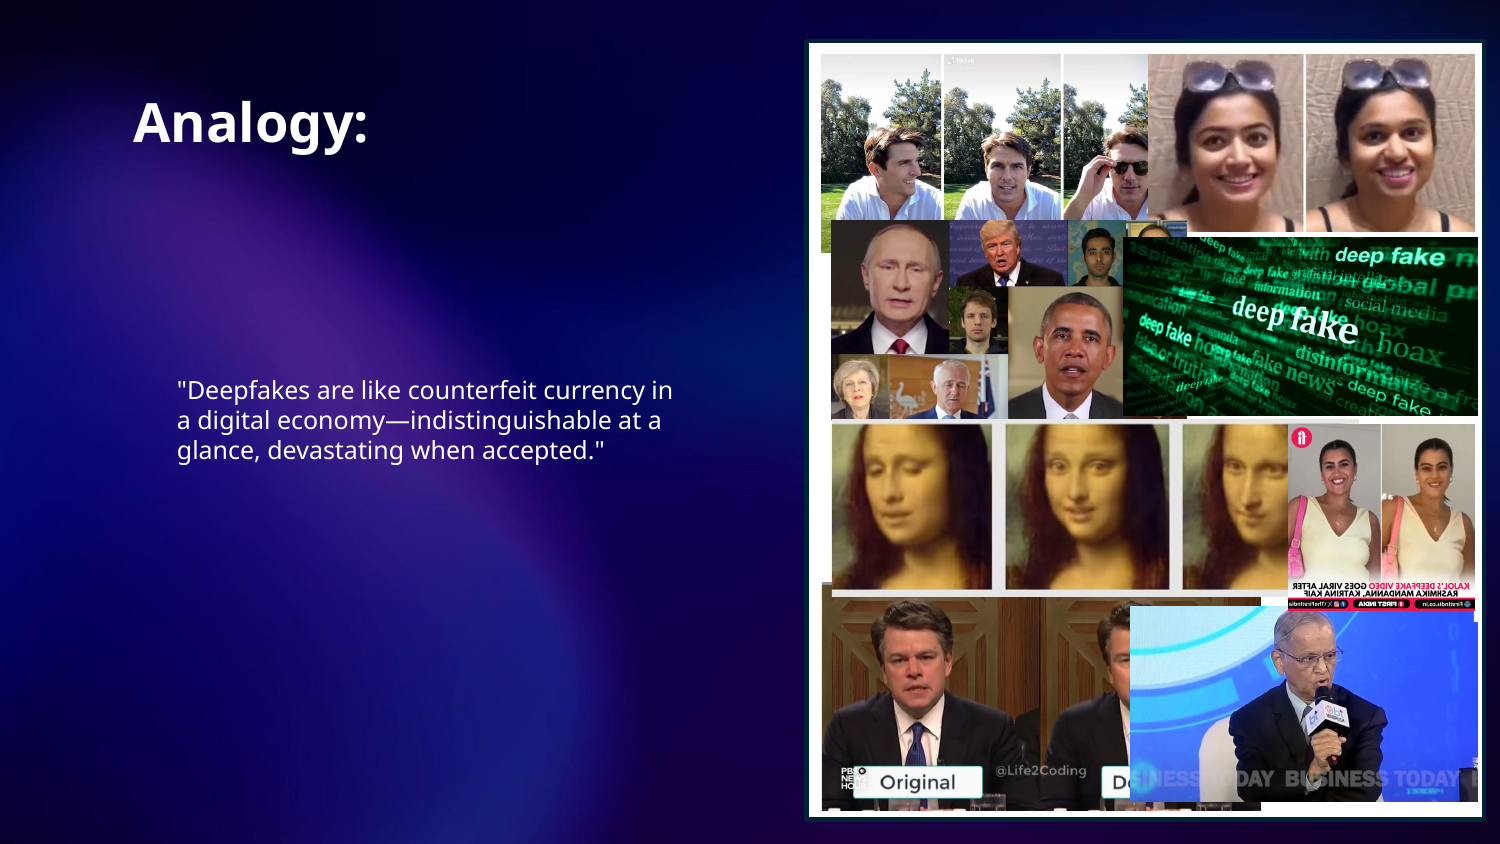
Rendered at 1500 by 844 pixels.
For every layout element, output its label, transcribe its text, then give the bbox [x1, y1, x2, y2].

picture [0, 0, 1500, 844]
text_box [804, 39, 1486, 822]
subtitle "Deepfakes are like counterfeit currency in a digital economy—indistinguishable at a glance, devastating when accepted." [161, 360, 702, 484]
title Analogy: [118, 72, 804, 167]
